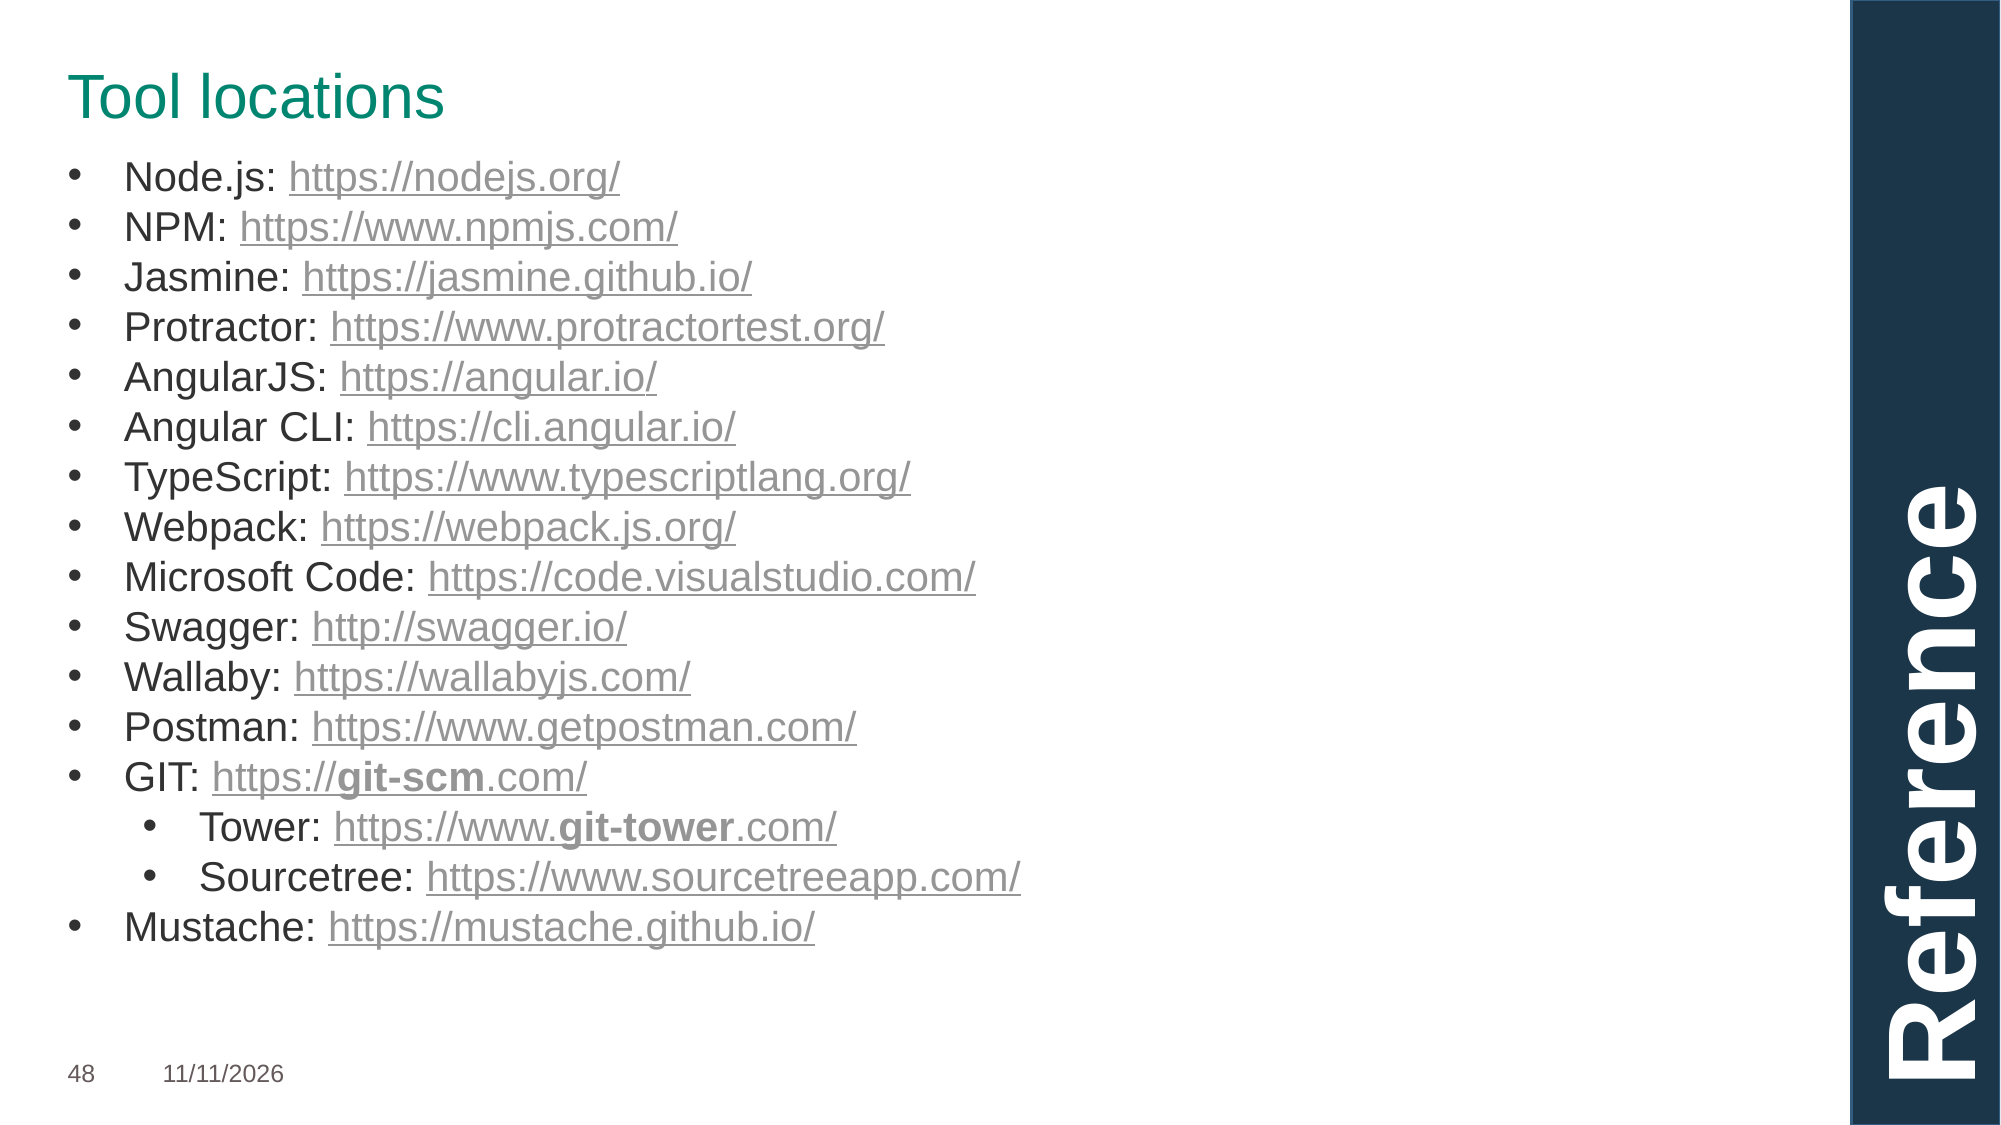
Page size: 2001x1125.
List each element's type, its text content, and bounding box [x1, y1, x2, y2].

list Tool locations [52, 56, 1578, 142]
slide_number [147, 1042, 598, 1103]
slide_number 48 [52, 1042, 147, 1103]
list Node.js: https://nodejs.org/ NPM: https://www.npmjs.com/ Jasmine: https://jasmine.github.io/ Protractor: https://www.protractortest.org/ AngularJS: https://angular.io/ Angular CLI: https://cli.angular.io/ TypeScript: https://www.typescriptlang.org/ Webpack: https://webpack.js.org/ Microsoft Code: https://code.visualstudio.com/ Swagger: http://swagger.io/ Wallaby: https://wallabyjs.com/ Postman: https://www.getpostman.com/ GIT: https://git-scm.com/ Tower: https://www.git-tower.com/ Sourcetree: https://www.sourcetreeapp.com/ Mustache: https://mustache.github.io/ [52, 142, 1578, 988]
text_box Reference [1859, 431, 1963, 1103]
